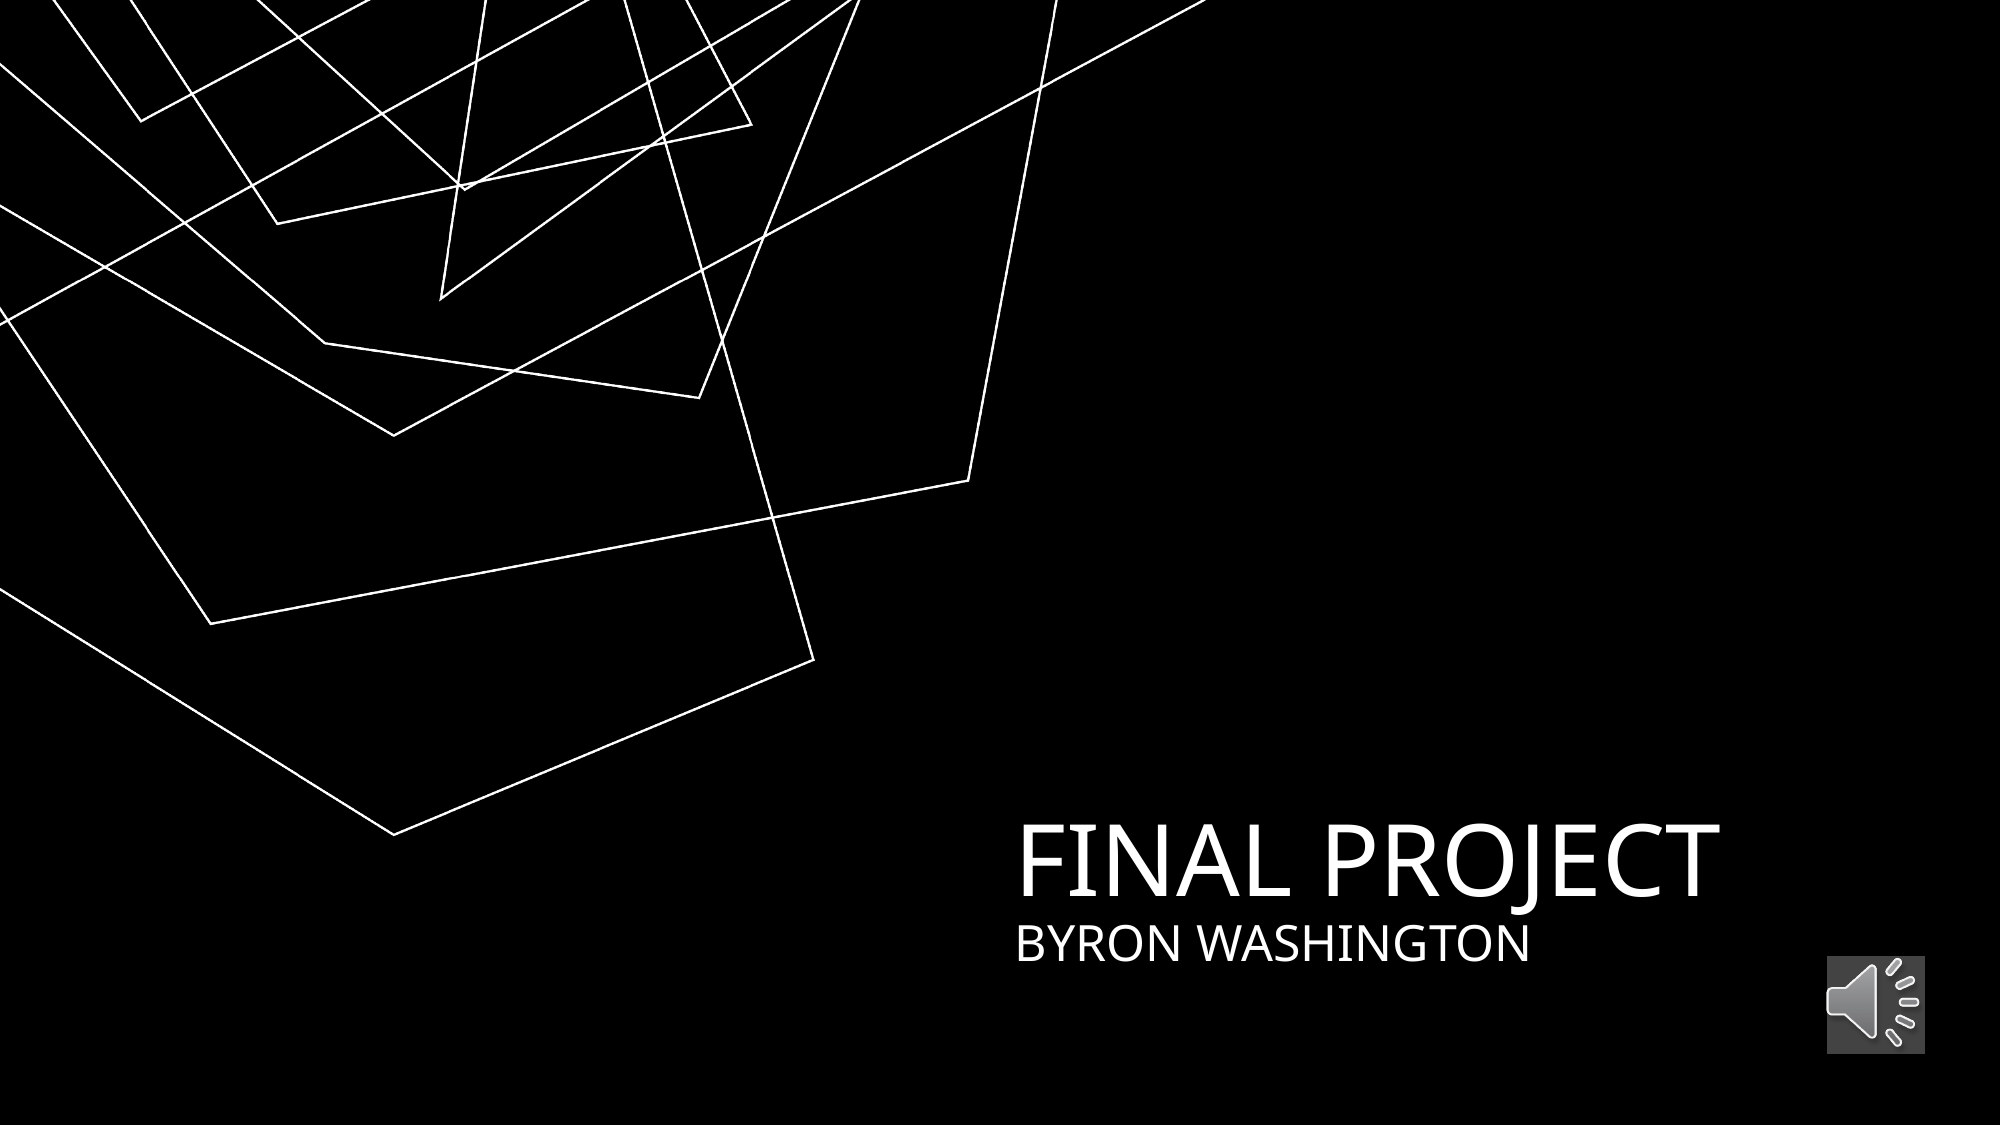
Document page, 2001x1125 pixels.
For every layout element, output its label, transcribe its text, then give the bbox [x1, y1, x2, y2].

title Final project Byron Washington [999, 455, 1931, 980]
picture [1825, 954, 1926, 1055]
picture [0, 0, 1356, 873]
